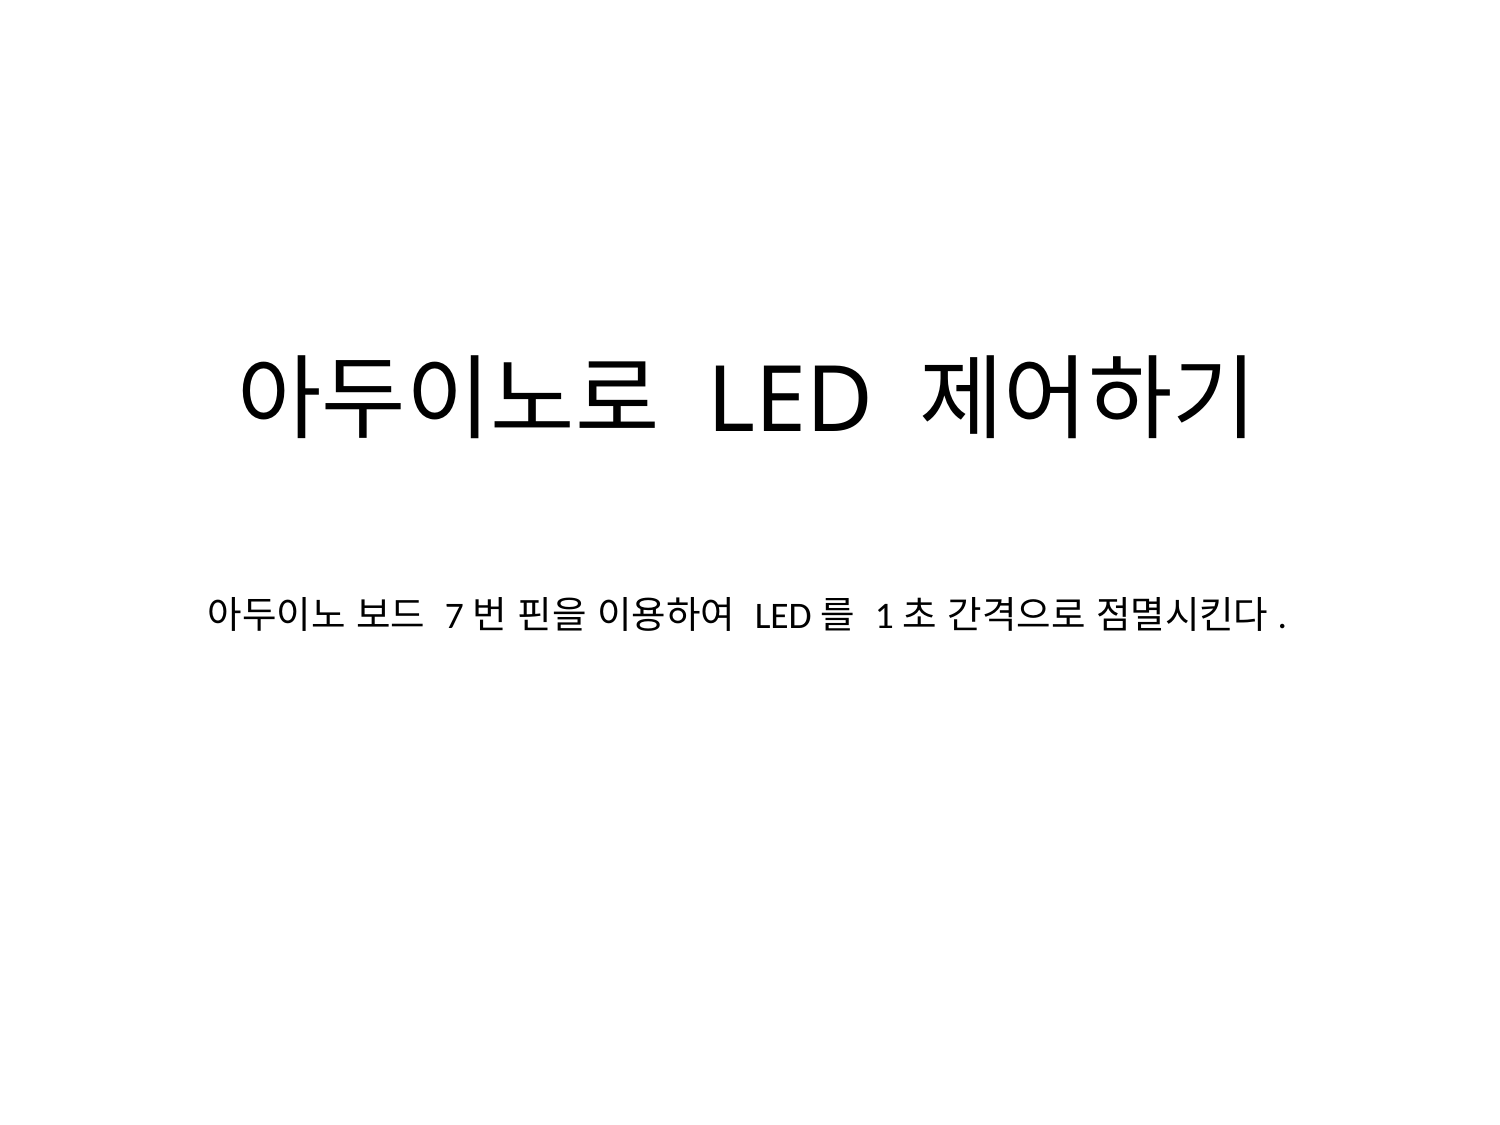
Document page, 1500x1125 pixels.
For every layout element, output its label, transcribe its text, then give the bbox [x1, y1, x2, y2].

text_box 아두이노 보드 7번 핀을 이용하여 LED를 1초 간격으로 점멸시킨다. [193, 583, 1302, 643]
title 아두이노로 LED 제어하기 [94, 292, 1401, 512]
